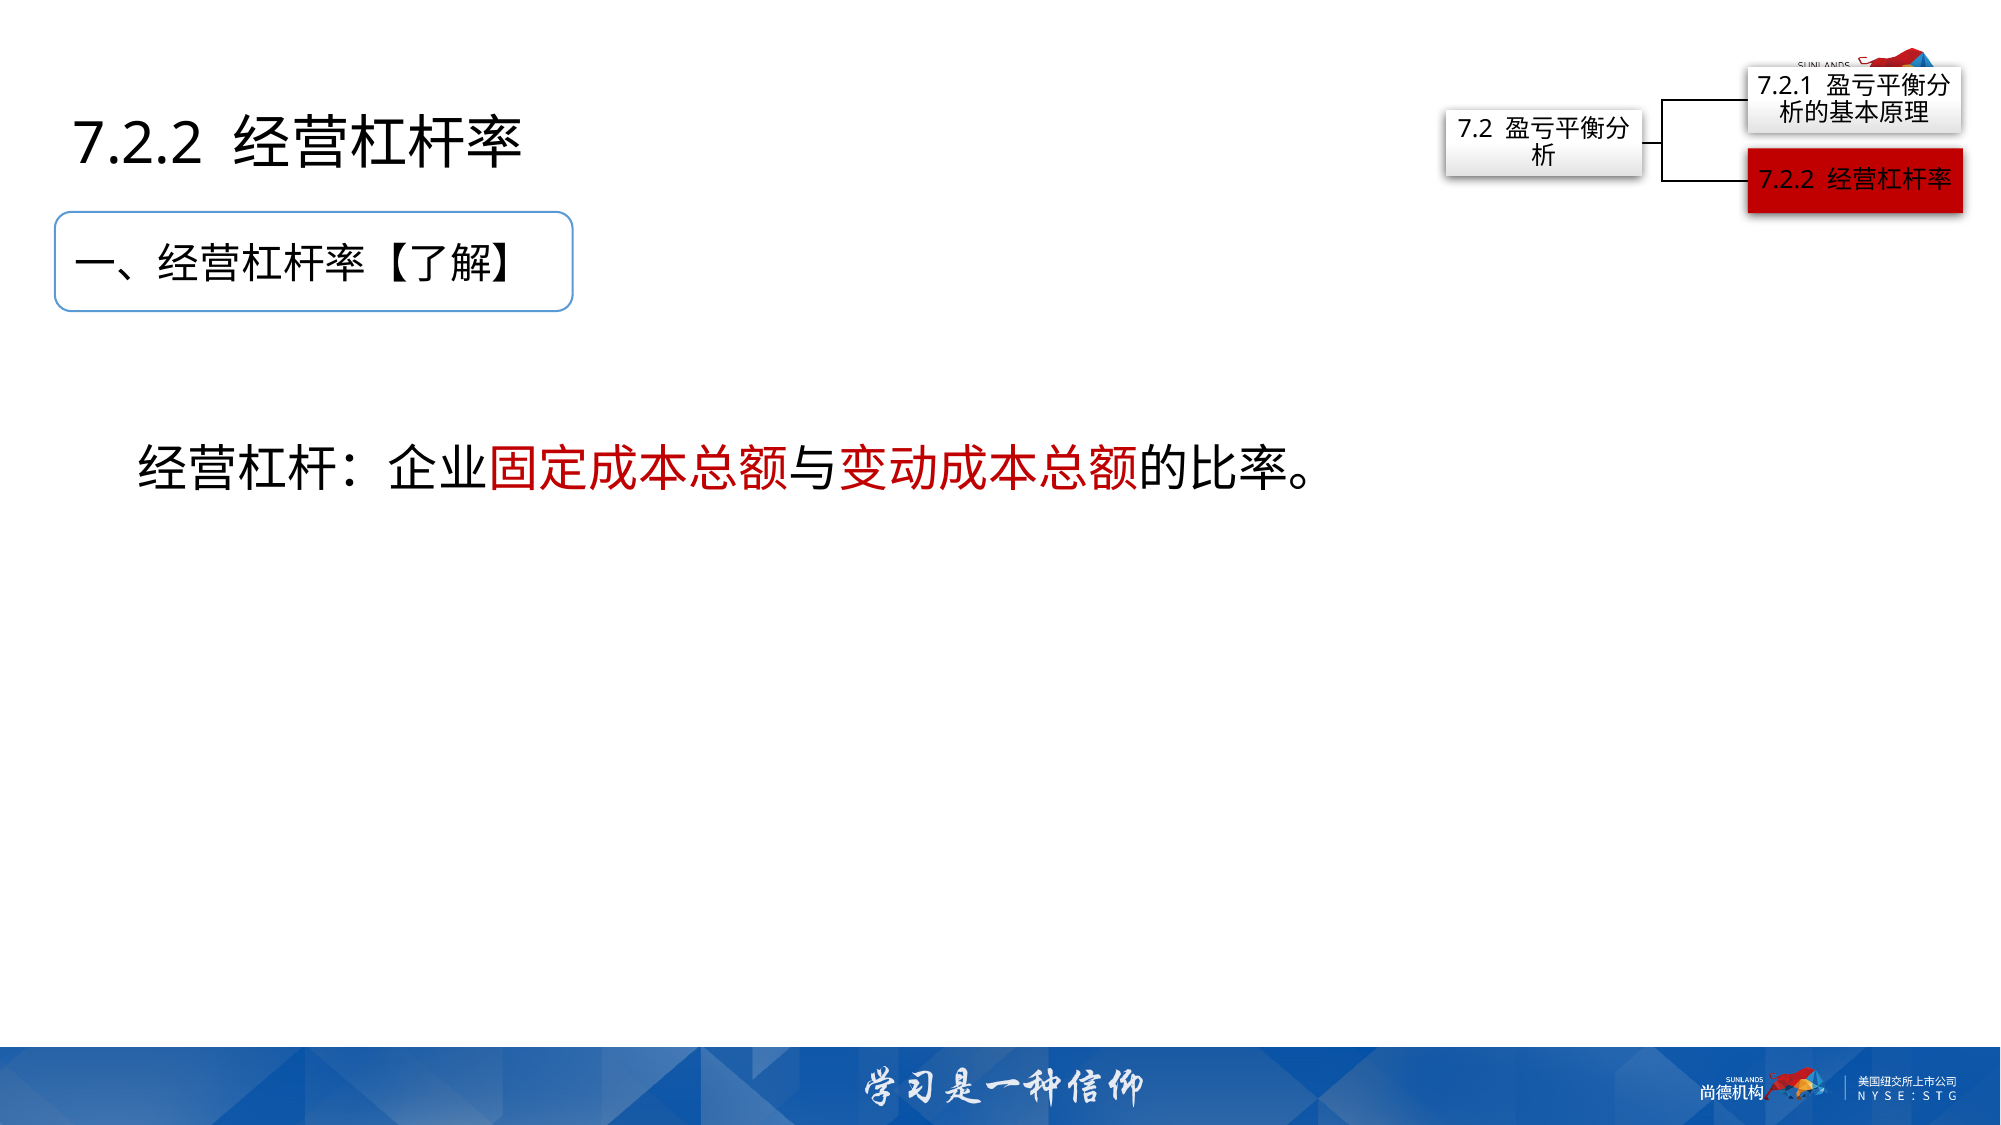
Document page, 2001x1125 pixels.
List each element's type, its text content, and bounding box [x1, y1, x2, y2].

picture [0, 1047, 2001, 1125]
text_box 经营杠杆：企业固定成本总额与变动成本总额的比率。 [123, 399, 1829, 505]
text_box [1323, 0, 2000, 312]
text_box 一、经营杠杆率【了解】 [53, 210, 574, 313]
text_box 7.2.2 经营杠杆率 [54, 95, 1323, 184]
